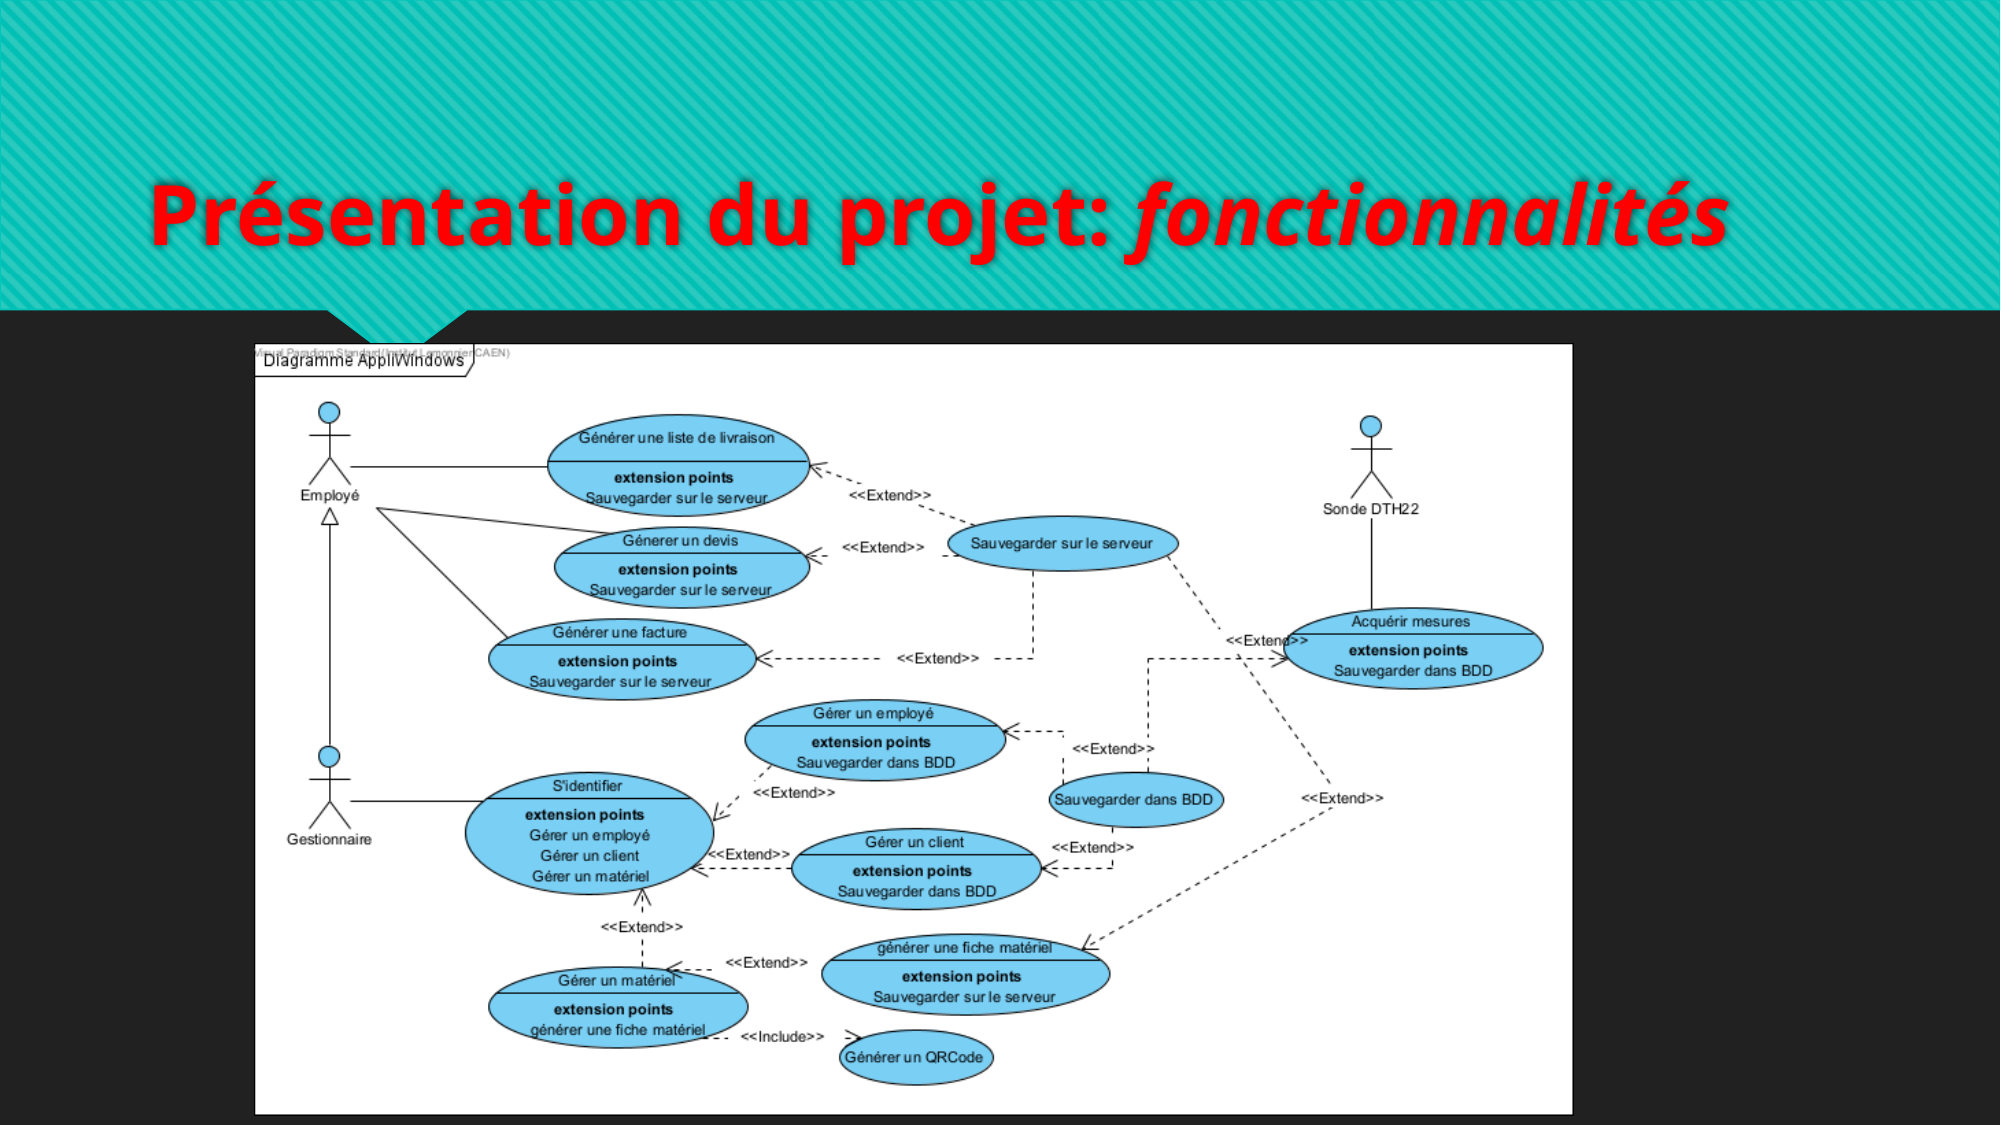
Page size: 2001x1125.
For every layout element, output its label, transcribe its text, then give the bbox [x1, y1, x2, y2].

picture [254, 342, 1574, 1116]
title Présentation du projet: fonctionnalités [132, 73, 1761, 270]
